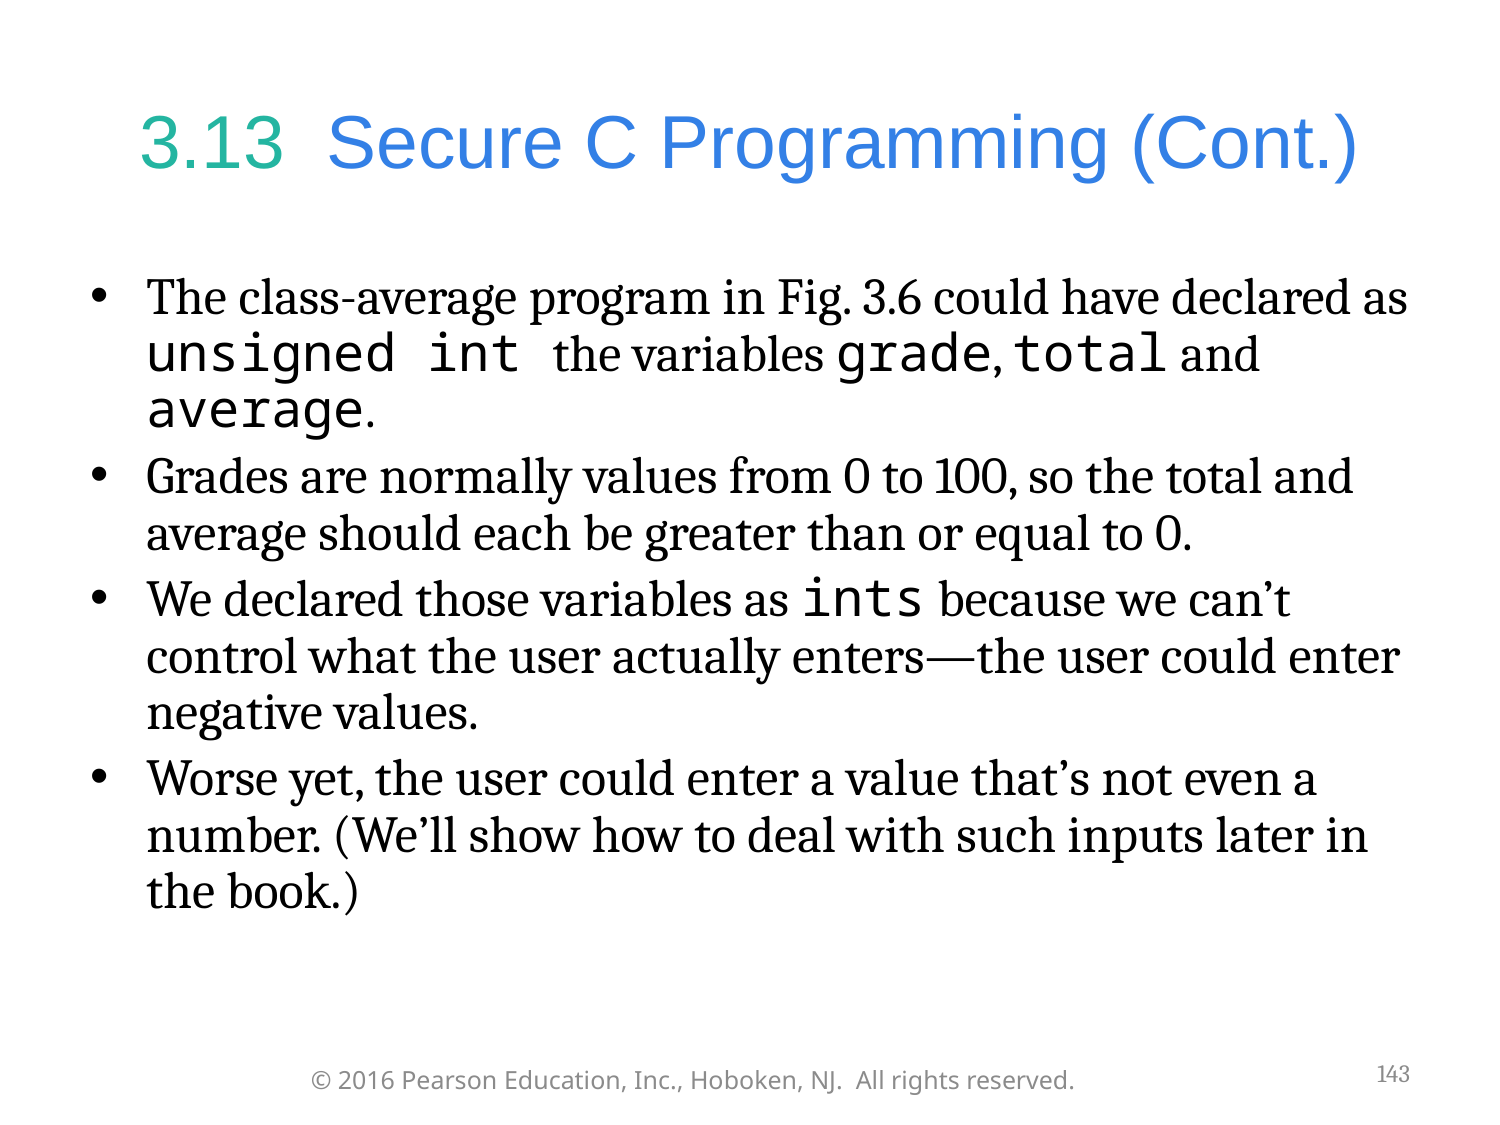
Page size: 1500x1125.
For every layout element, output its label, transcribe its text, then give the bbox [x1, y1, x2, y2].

list The class-average program in Fig. 3.6 could have declared as unsigned int the variables grade, total and average. Grades are normally values from 0 to 100, so the total and average should each be greater than or equal to 0. We declared those variables as ints because we can’t control what the user actually enters—the user could enter negative values. Worse yet, the user could enter a value that’s not even a number. (We’ll show how to deal with such inputs later in the book.) [75, 262, 1425, 1005]
footer © 2016 Pearson Education, Inc., Hoboken, NJ. All rights reserved. [287, 1050, 1100, 1110]
title 3.13 Secure C Programming (Cont.) [75, 45, 1425, 233]
slide_number 143 [1074, 1042, 1425, 1103]
